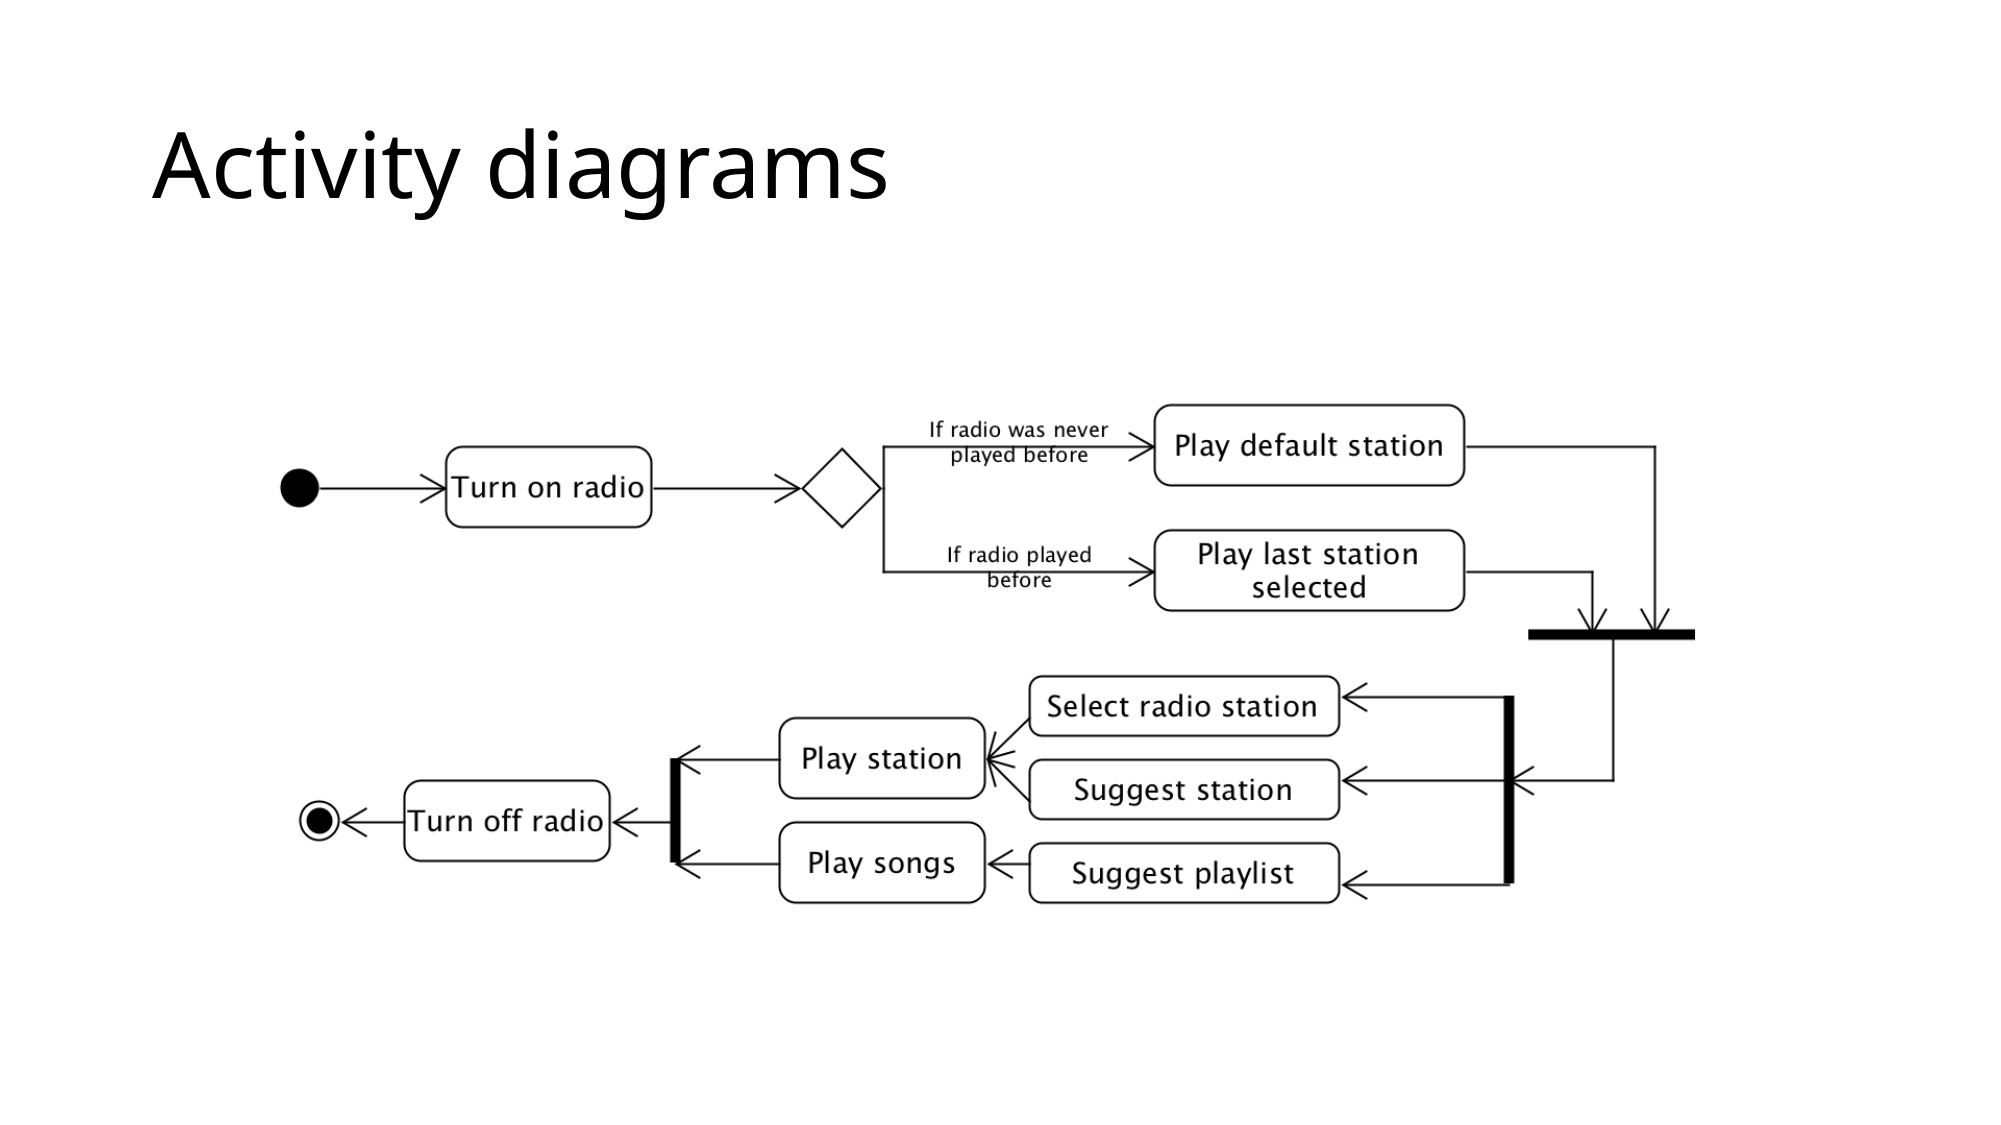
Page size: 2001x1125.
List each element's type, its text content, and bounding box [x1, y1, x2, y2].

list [232, 366, 1768, 946]
title Activity diagrams [137, 59, 1863, 278]
